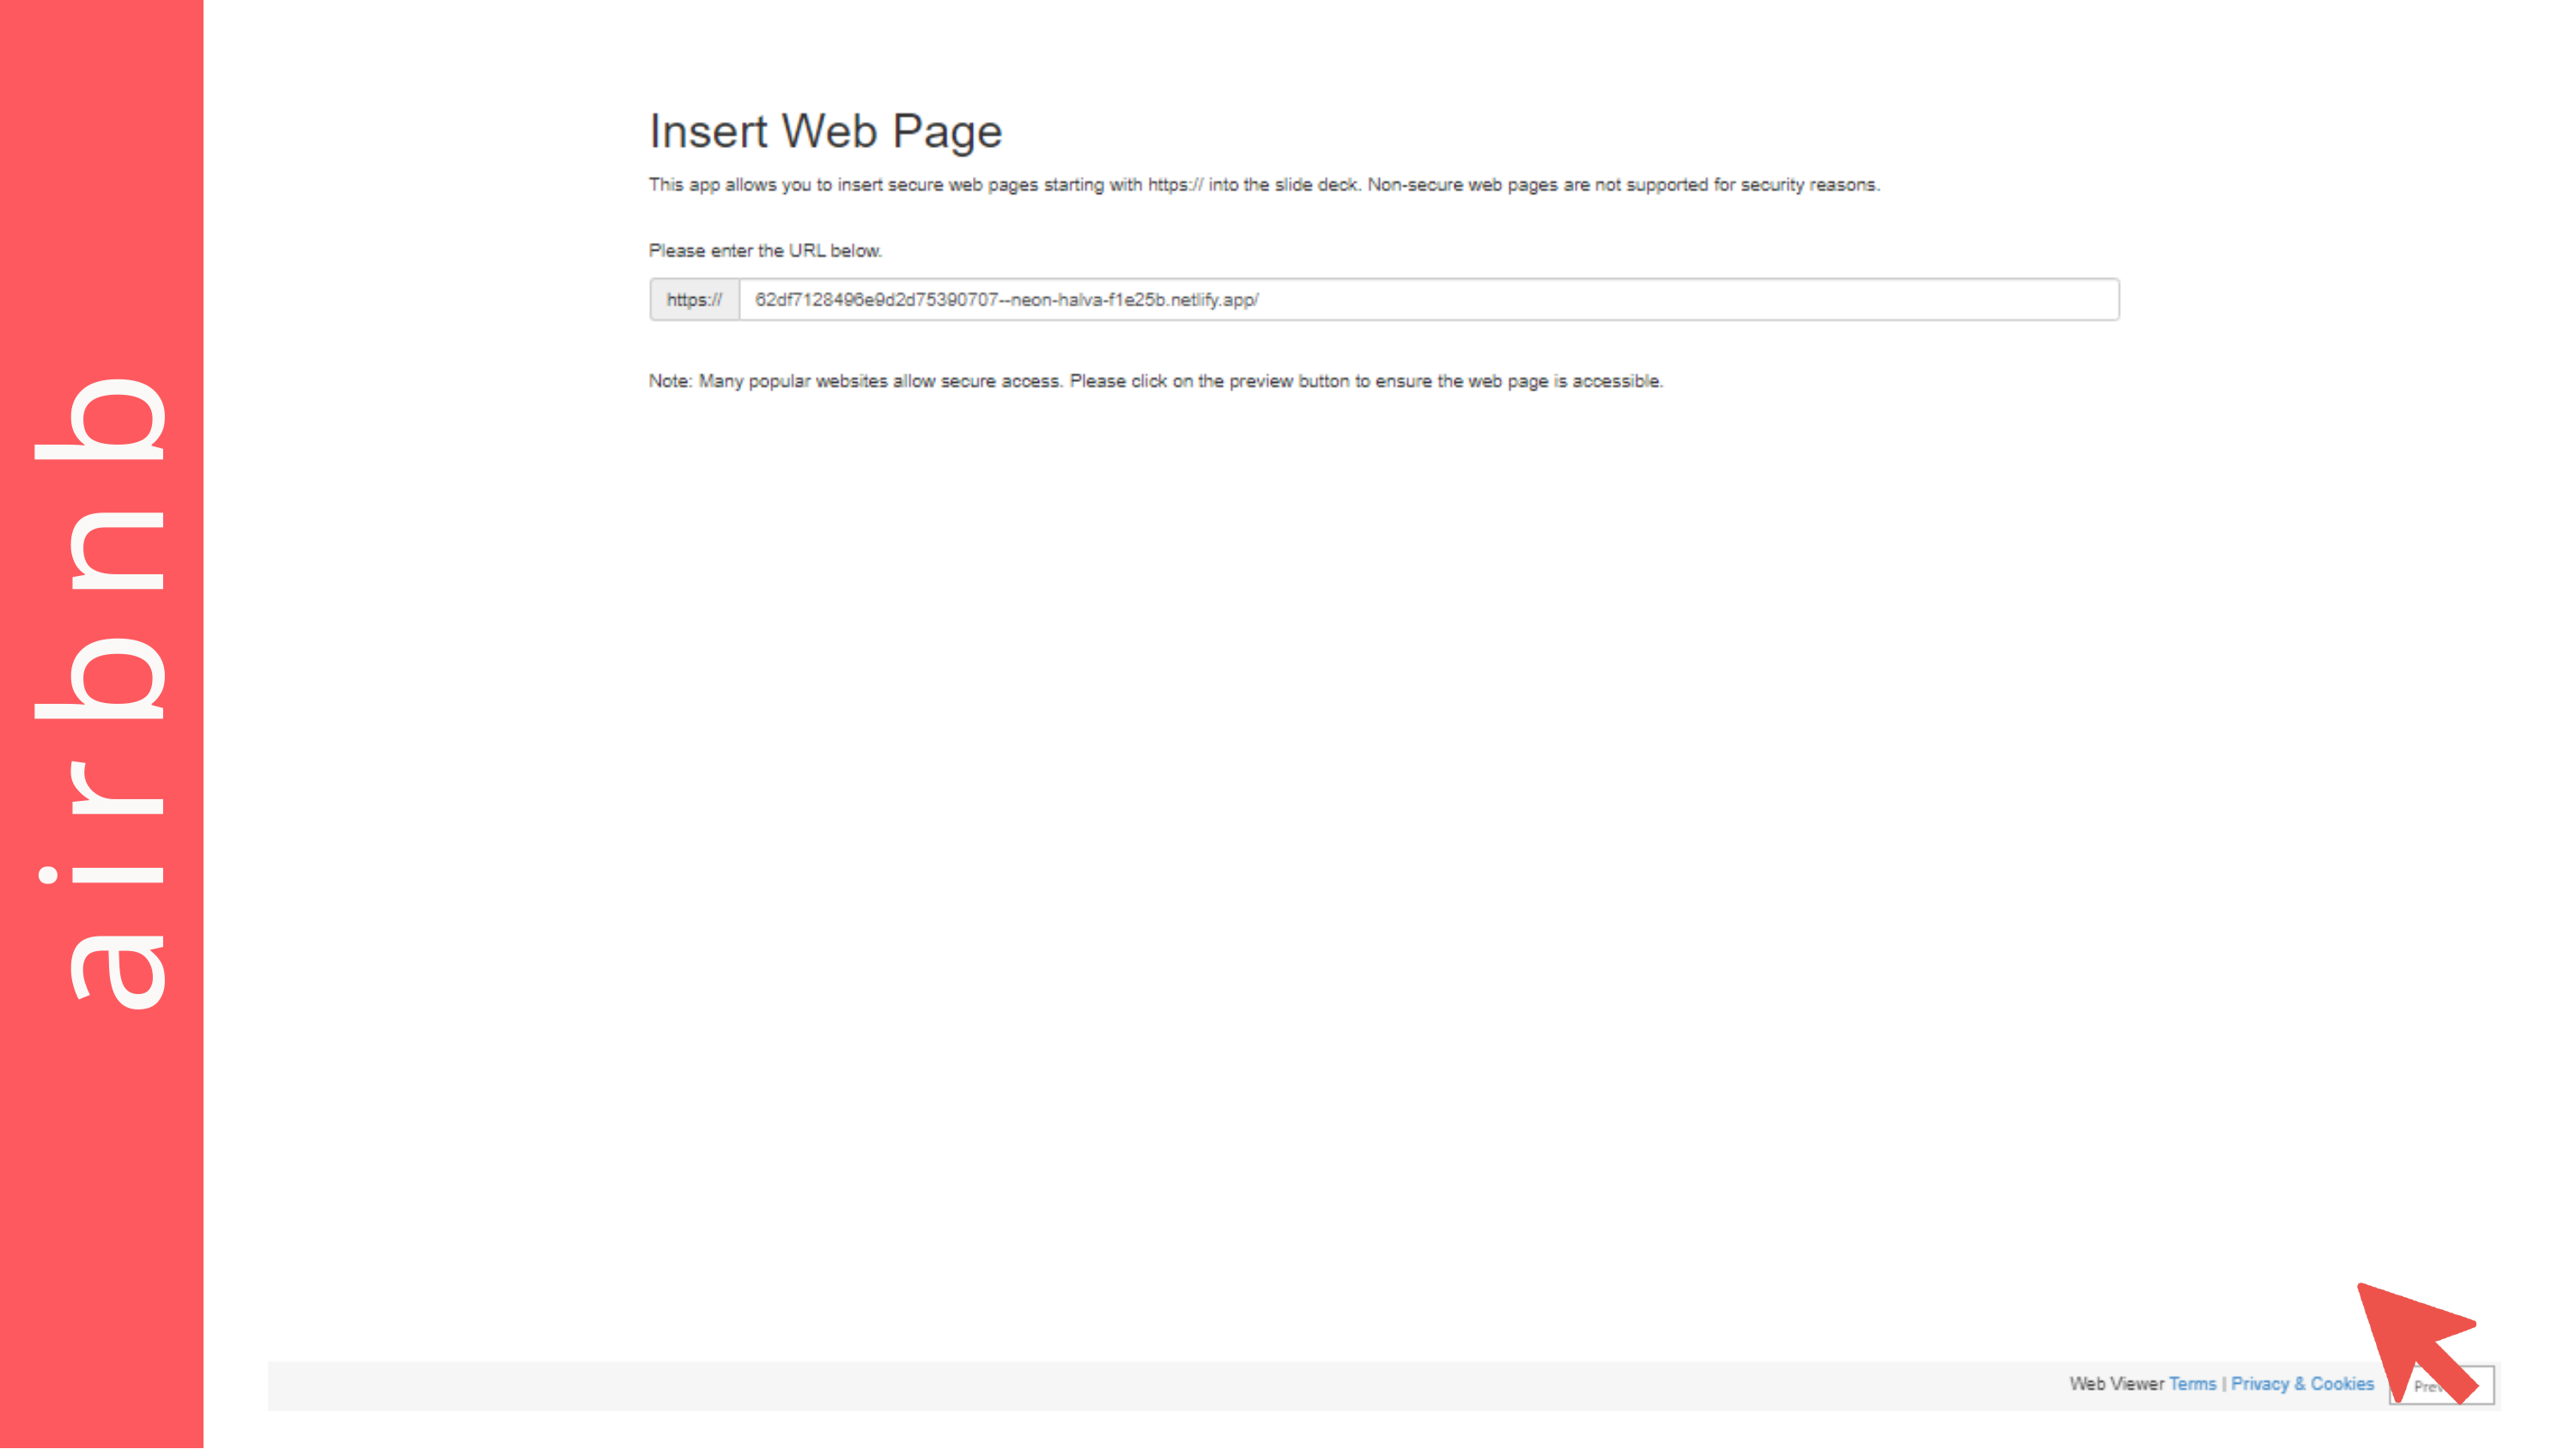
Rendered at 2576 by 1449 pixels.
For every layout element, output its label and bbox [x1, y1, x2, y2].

text_box [0, 0, 204, 1449]
picture [268, 80, 2524, 1449]
